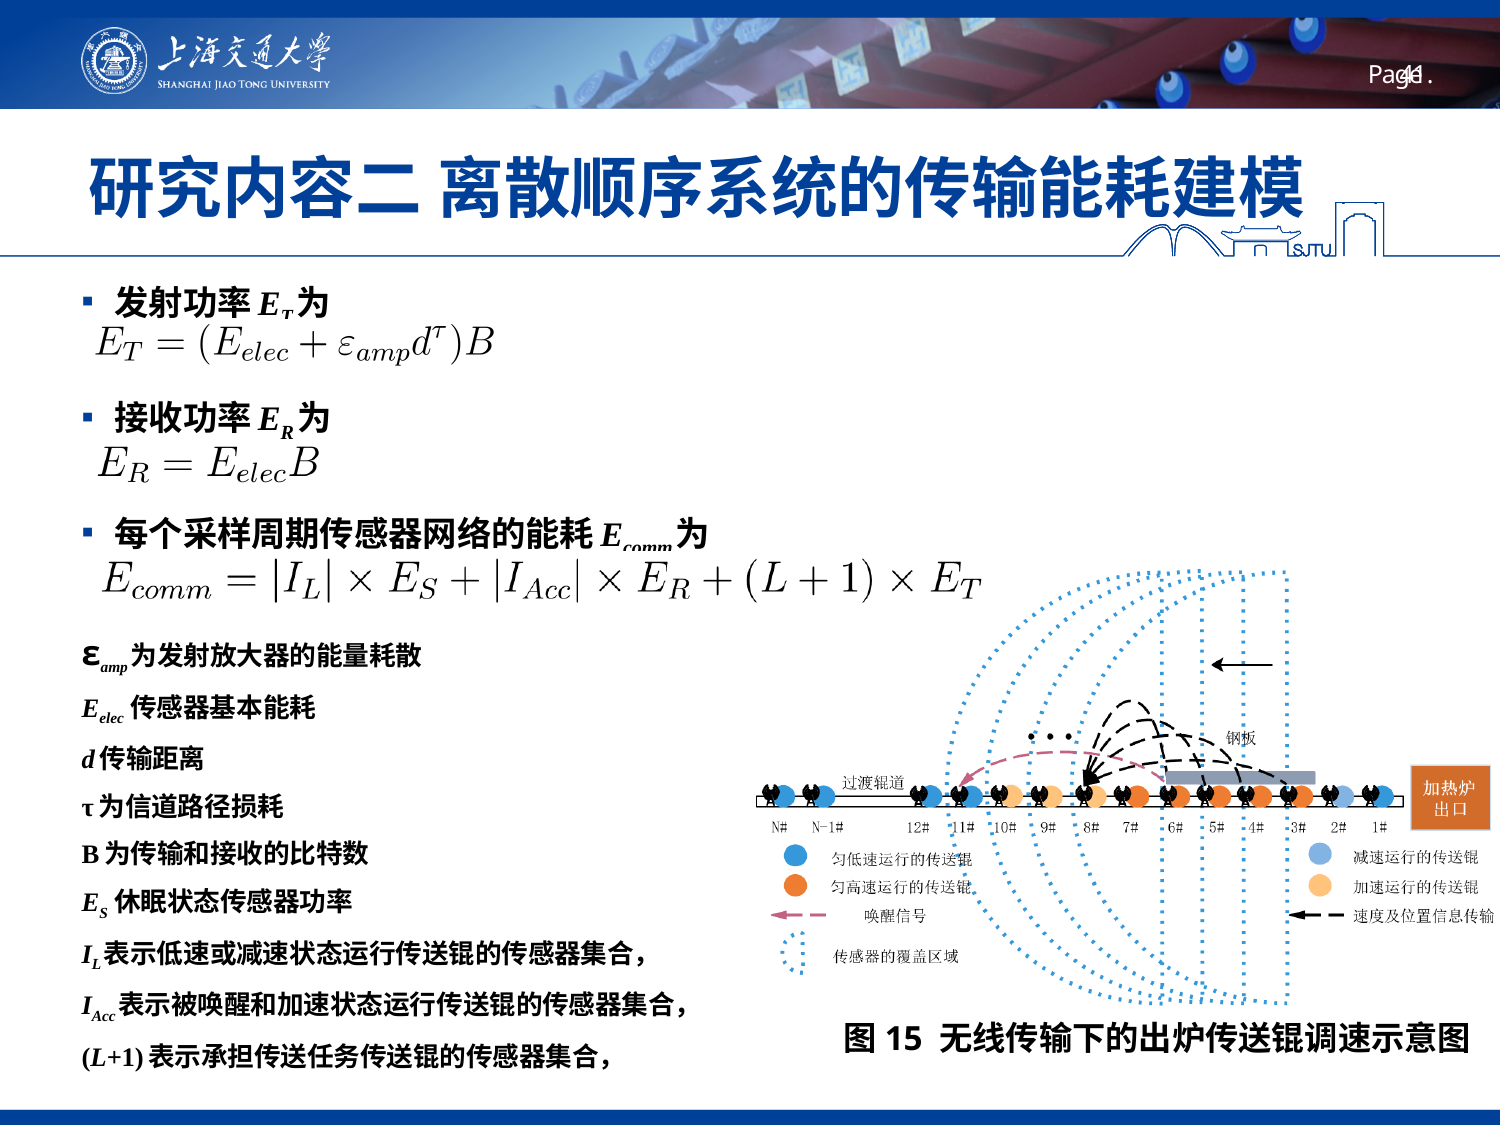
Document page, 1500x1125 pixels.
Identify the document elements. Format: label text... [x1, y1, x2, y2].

list 发射功率ET为 接收功率ER为 每个采样周期传感器网络的能耗Ecomm为 εamp为发射放大器的能量耗散 Eelec 传感器基本能耗 d传输距离 τ为信道路径损耗 B为传输和接收的比特数 ES 休眠状态传感器功率 IL表示低速或减速状态运行传送锟的传感器集合， IAcc表示被唤醒和加速状态运行传送锟的传感器集合， (L+1)表示承担传送任务传送锟的传感器集合， [66, 273, 1440, 1081]
title 研究内容二 离散顺序系统的传输能耗建模 [73, 144, 1448, 239]
picture [94, 319, 496, 369]
picture [0, 18, 1500, 109]
text_box 图15 无线传输下的出炉传送锟调速示意图 [815, 1009, 1500, 1065]
picture [95, 441, 322, 484]
picture [95, 548, 1500, 1009]
